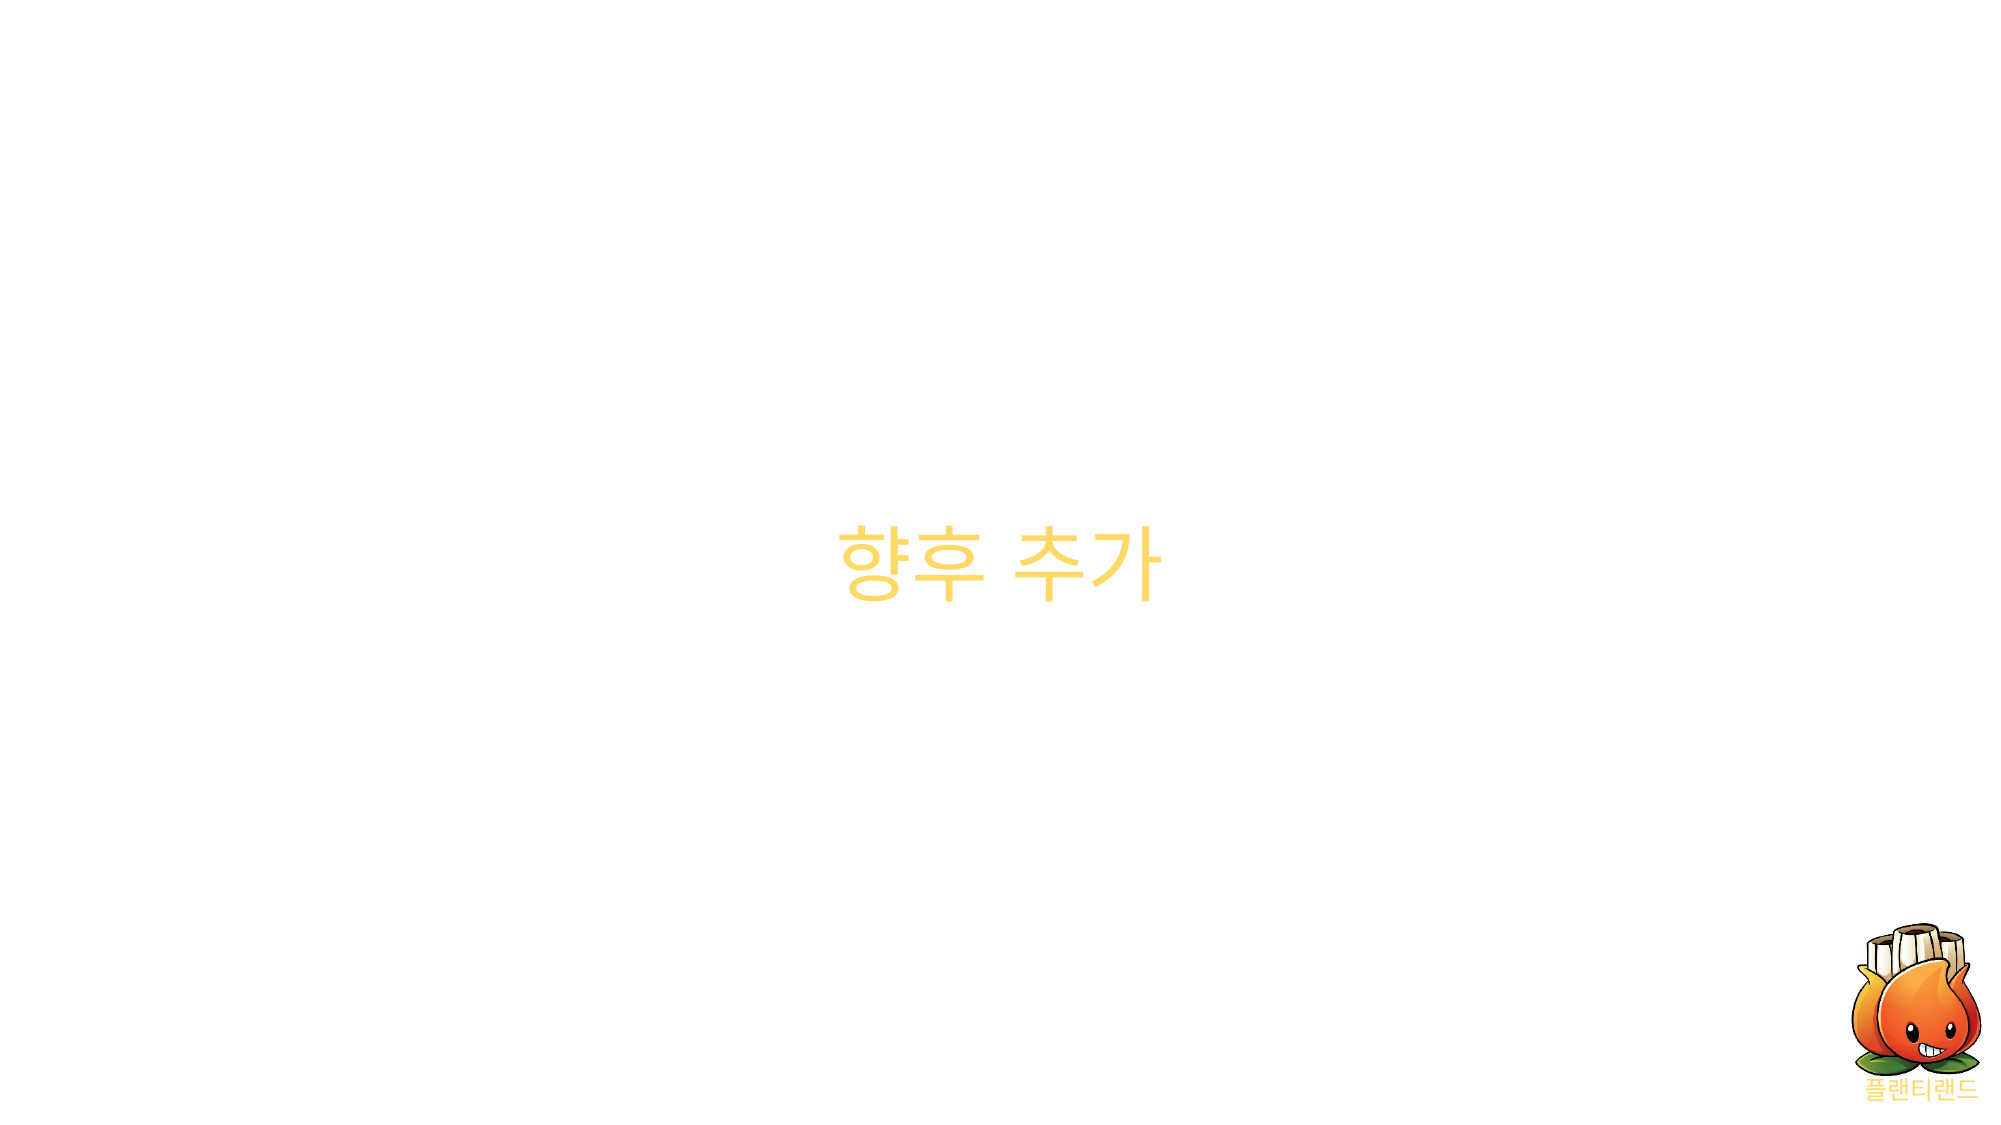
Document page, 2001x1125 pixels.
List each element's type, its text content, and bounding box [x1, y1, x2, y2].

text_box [1796, 923, 2000, 1125]
text_box 향후 추가 [549, 383, 1451, 742]
